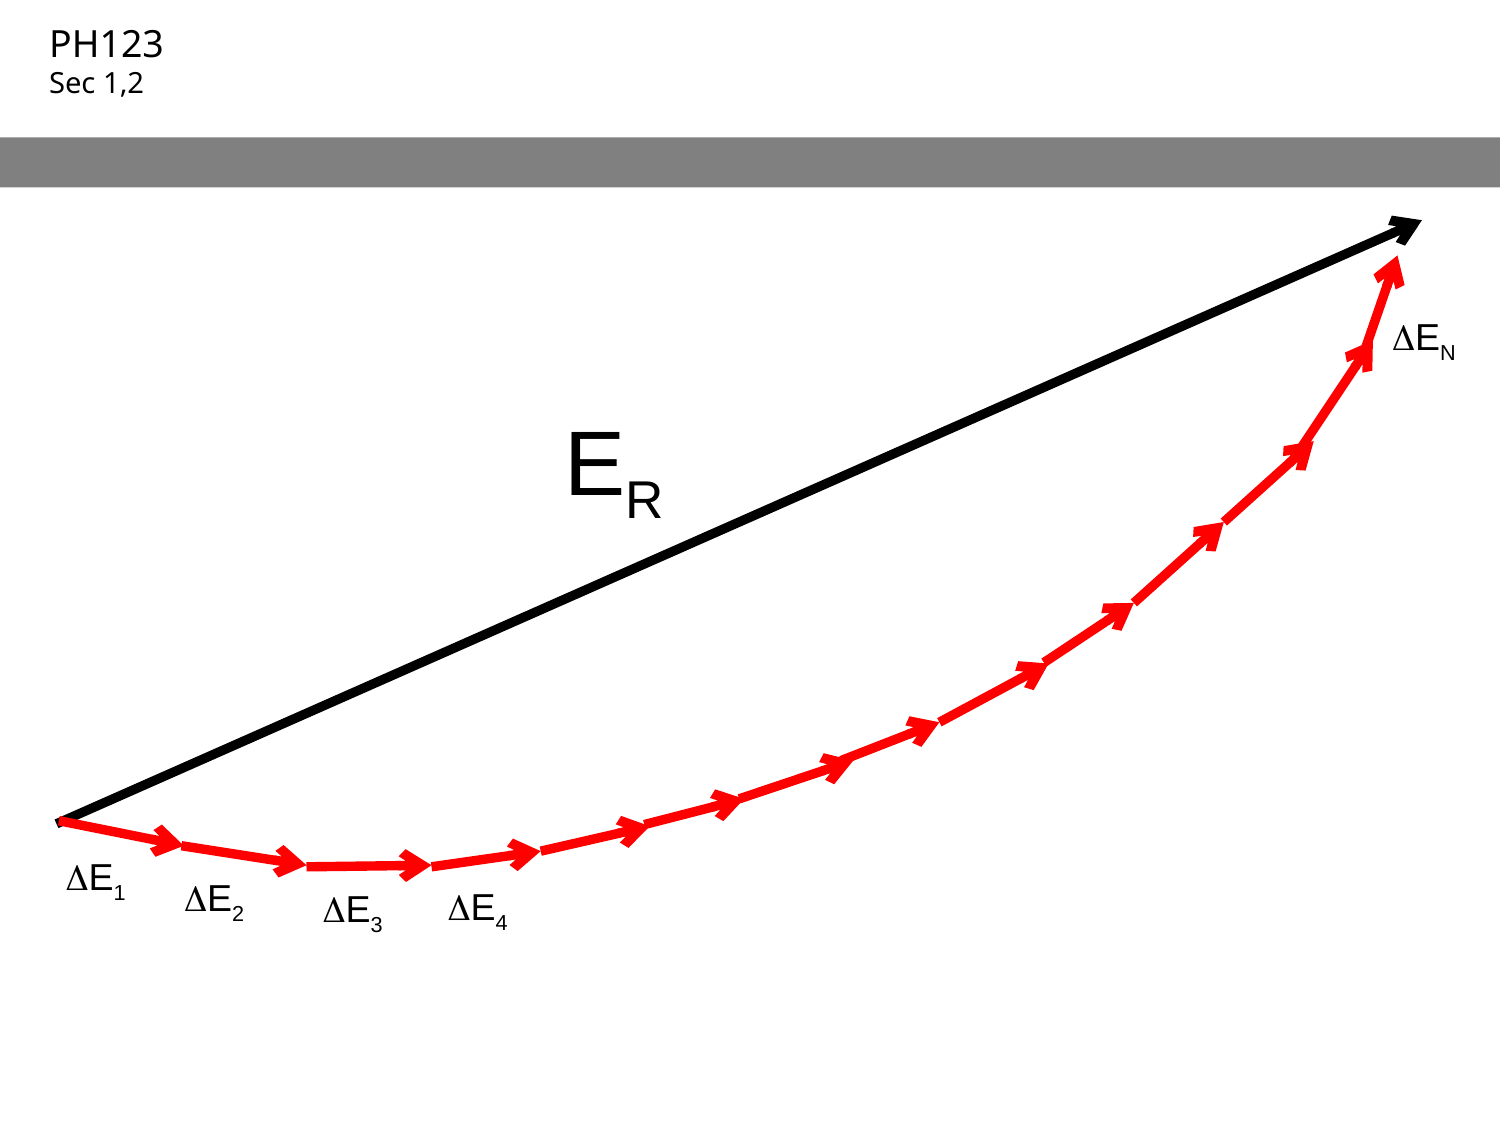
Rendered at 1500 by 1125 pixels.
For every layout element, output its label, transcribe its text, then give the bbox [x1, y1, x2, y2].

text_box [181, 845, 307, 866]
text_box E1 [50, 845, 141, 912]
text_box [431, 850, 541, 868]
text_box EN [1426, 305, 1471, 372]
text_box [1362, 255, 1398, 357]
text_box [644, 798, 745, 825]
text_box E4 [432, 875, 523, 942]
text_box E3 [307, 877, 398, 944]
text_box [1223, 440, 1314, 523]
text_box E2 [169, 866, 260, 933]
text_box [1292, 339, 1374, 460]
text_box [738, 760, 854, 799]
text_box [56, 220, 1423, 825]
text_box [1043, 602, 1135, 663]
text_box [58, 820, 185, 846]
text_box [840, 721, 940, 761]
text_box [939, 663, 1049, 723]
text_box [1133, 521, 1225, 604]
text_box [540, 825, 651, 852]
